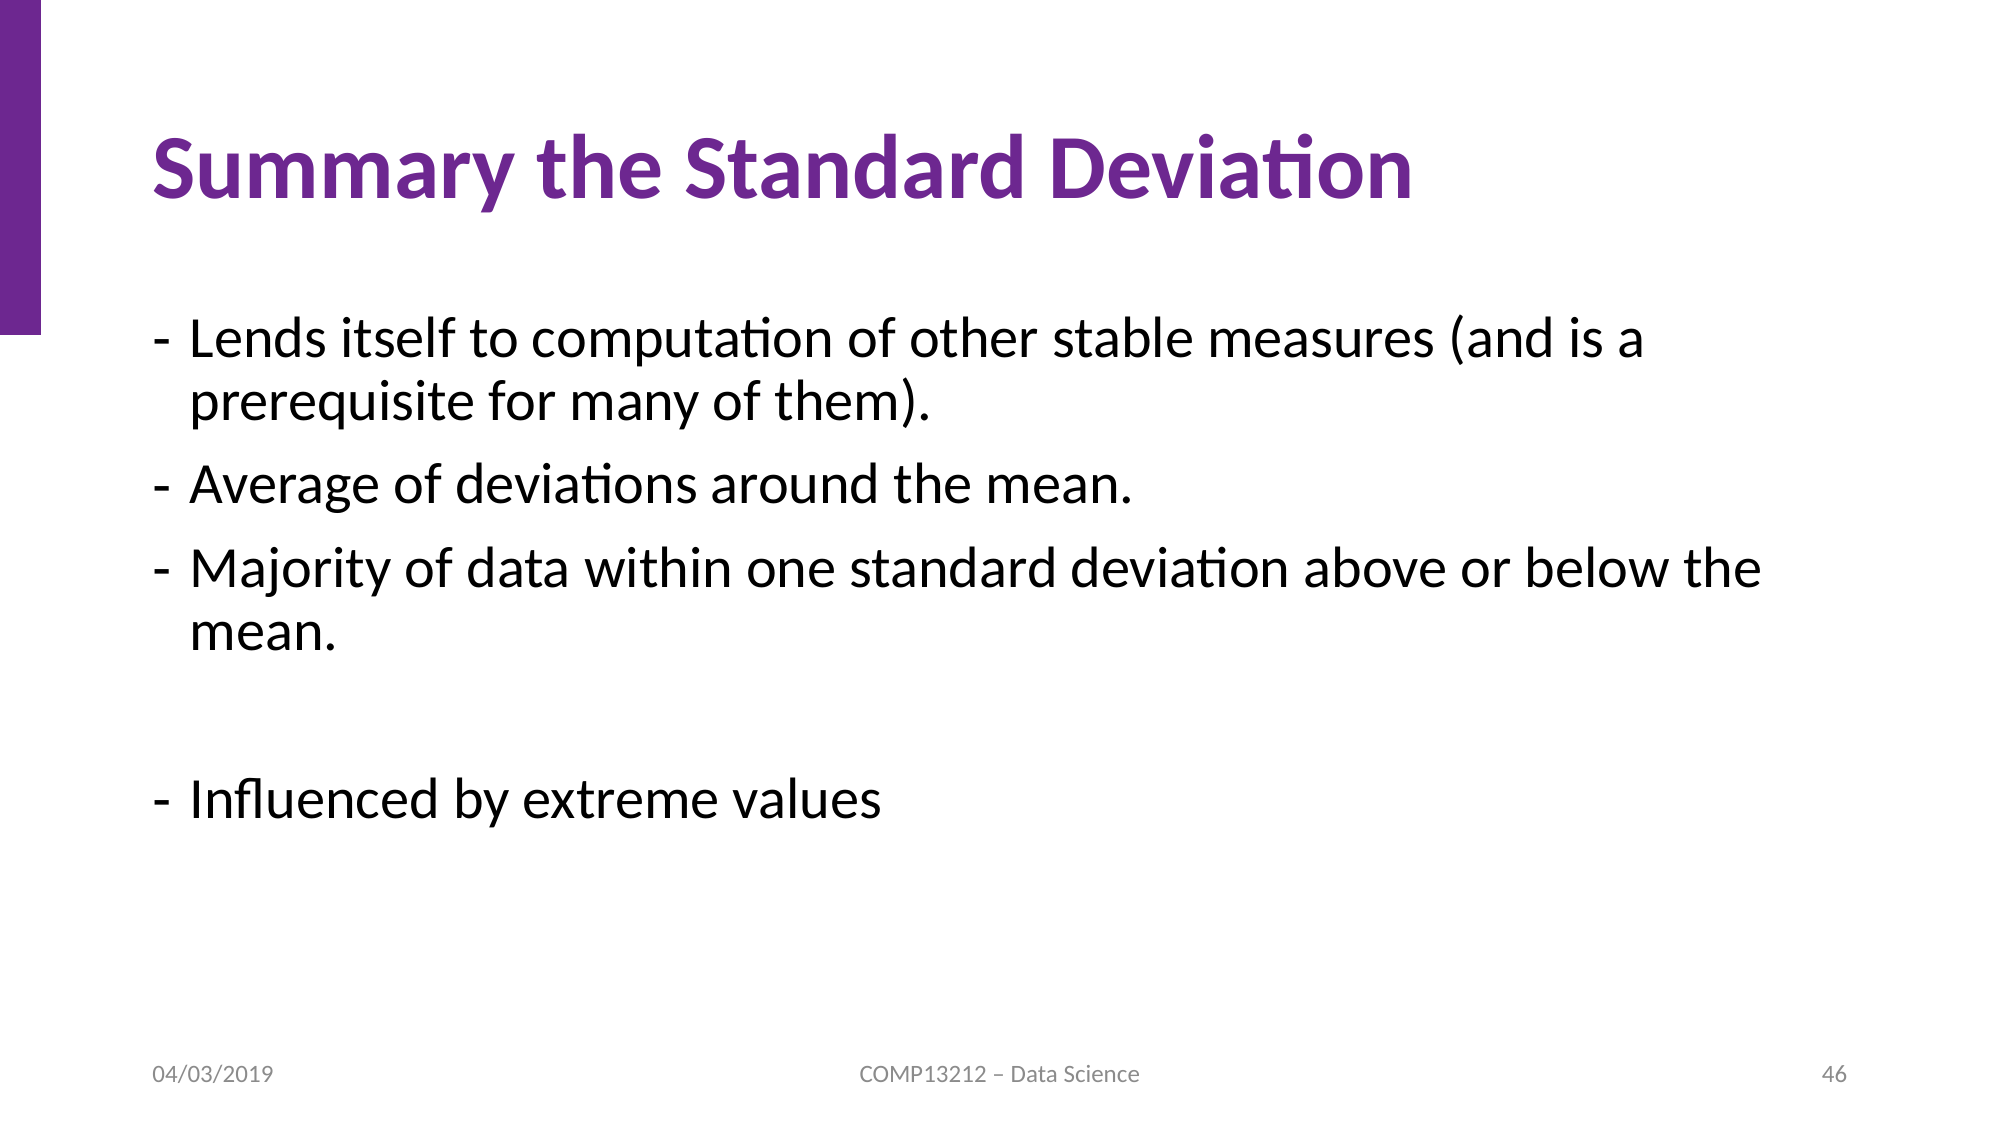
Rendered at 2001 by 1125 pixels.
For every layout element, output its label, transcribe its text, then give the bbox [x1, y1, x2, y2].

list Lends itself to computation of other stable measures (and is a prerequisite for many of them). Average of deviations around the mean. Majority of data within one standard deviation above or below the mean. Influenced by extreme values [137, 299, 1863, 1014]
footer COMP13212 – Data Science [662, 1042, 1338, 1103]
slide_number 46 [1412, 1042, 1863, 1103]
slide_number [137, 1042, 588, 1103]
title Summary the Standard Deviation [137, 59, 1863, 278]
